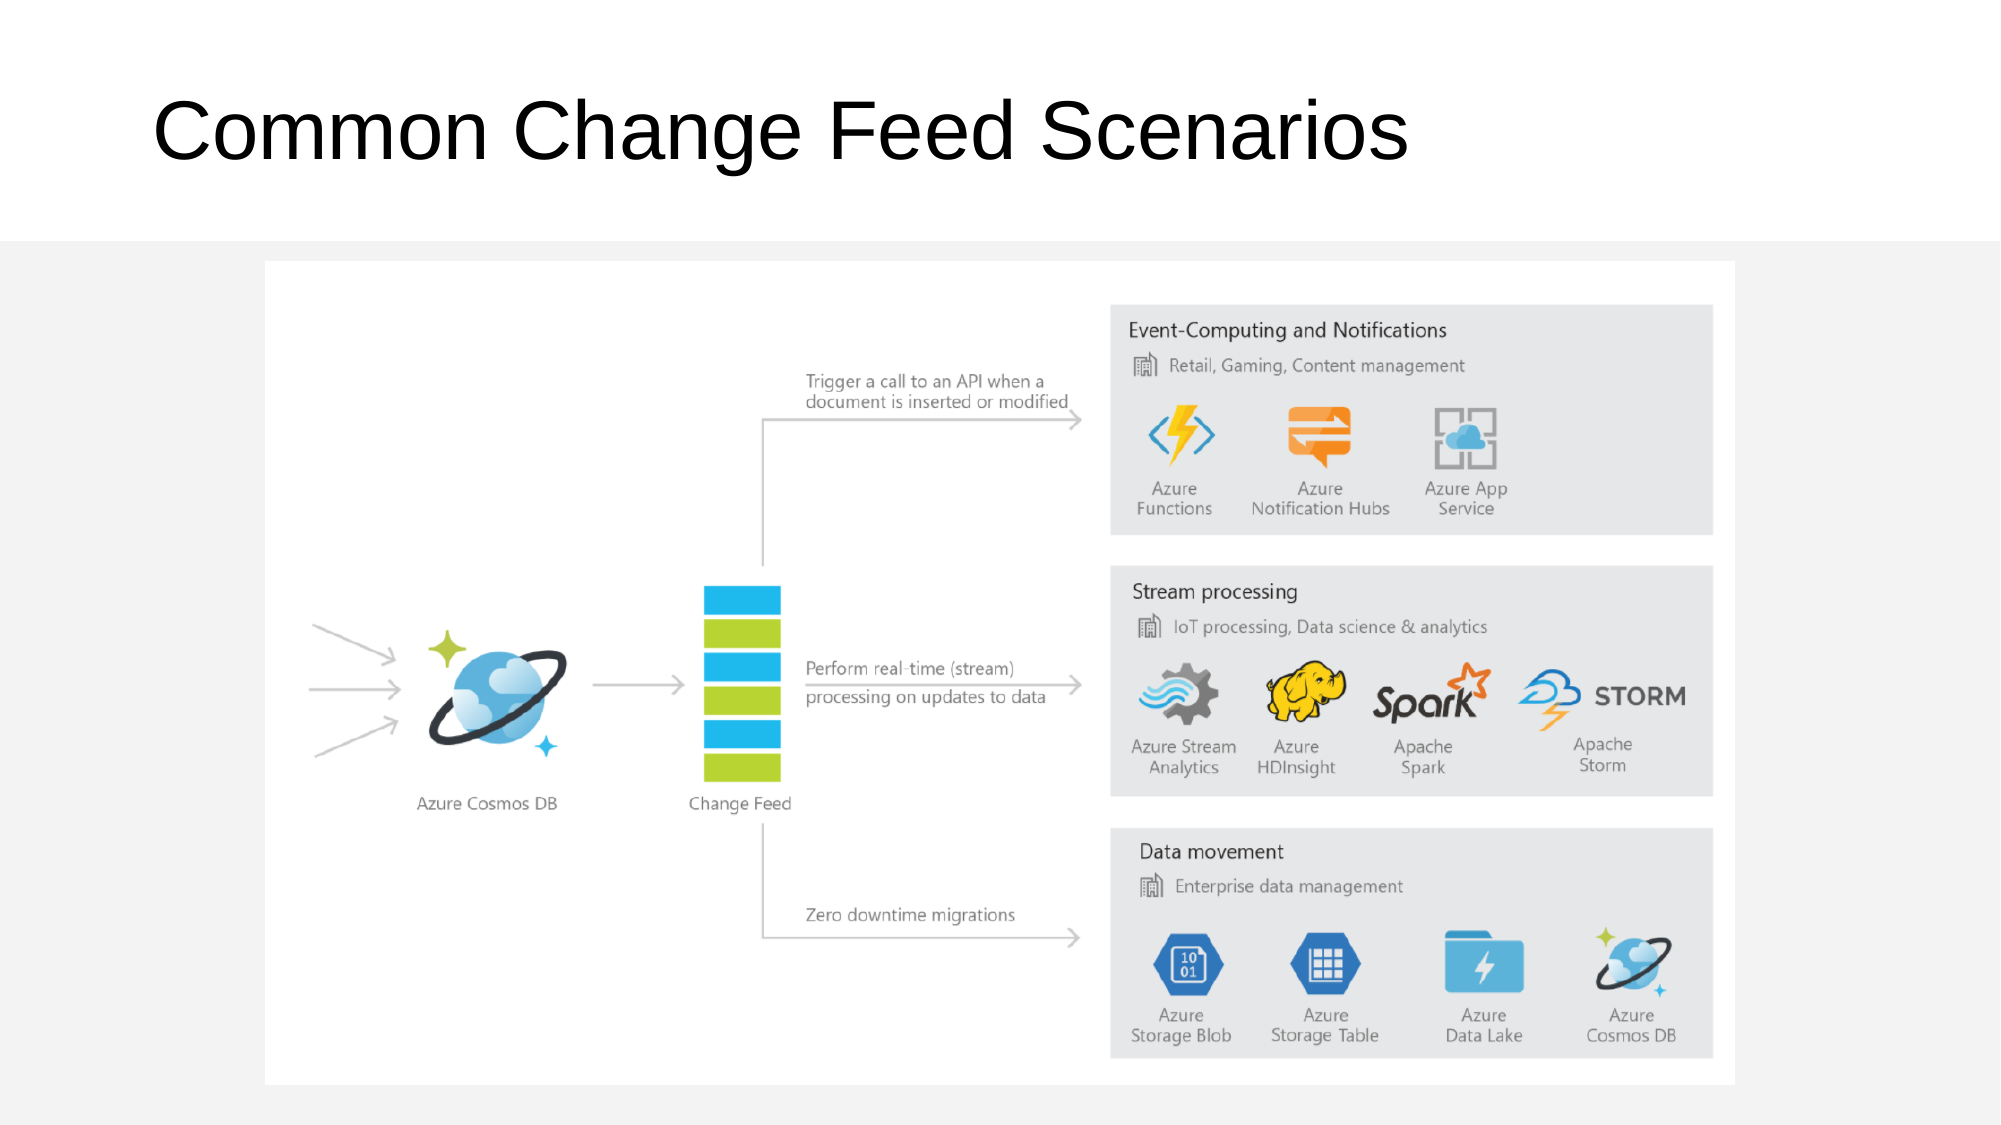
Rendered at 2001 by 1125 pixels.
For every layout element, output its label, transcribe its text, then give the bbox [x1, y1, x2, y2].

title Common Change Feed Scenarios [137, 24, 1863, 242]
picture [265, 261, 1735, 1085]
